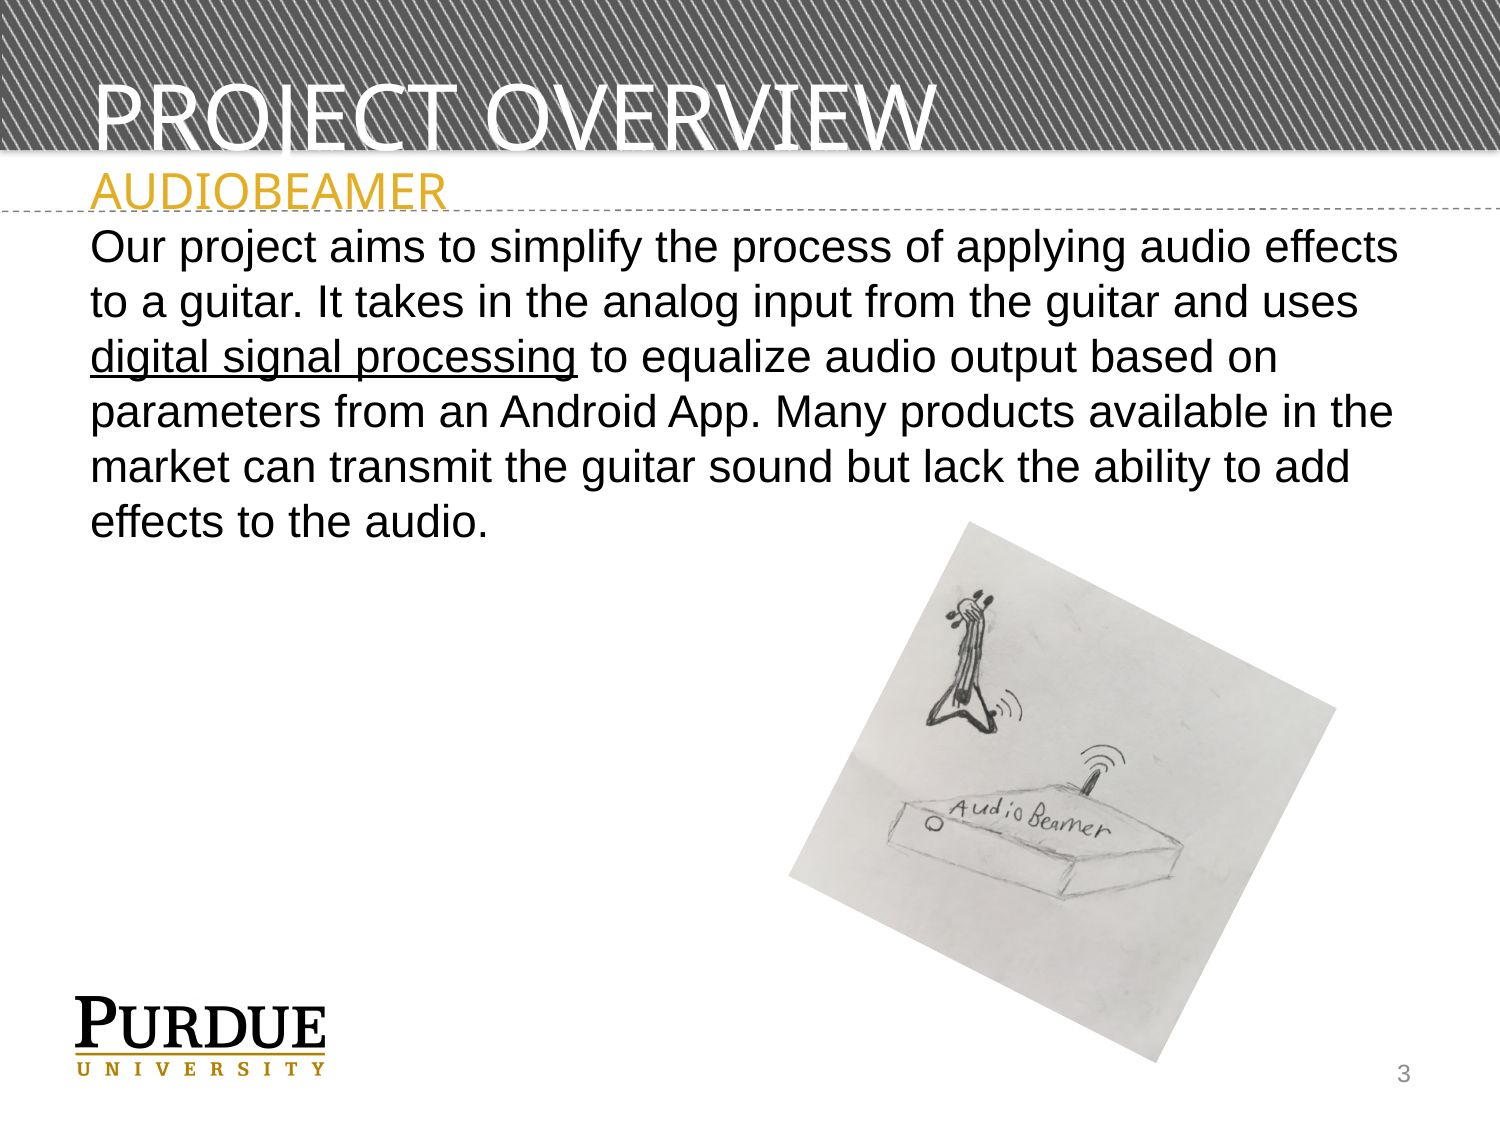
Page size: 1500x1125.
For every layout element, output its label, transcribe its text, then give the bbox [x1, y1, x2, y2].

list AudioBeamer [75, 151, 1425, 225]
slide_number 3 [1076, 1042, 1427, 1103]
title Project Overview [75, 51, 1427, 175]
list Our project aims to simplify the process of applying audio effects to a guitar. It takes in the analog input from the guitar and uses digital signal processing to equalize audio output based on parameters from an Android App. Many products available in the market can transmit the guitar sound but lack the ability to add effects to the audio. [75, 209, 1427, 981]
picture [75, 996, 325, 1076]
picture [789, 521, 1337, 1064]
